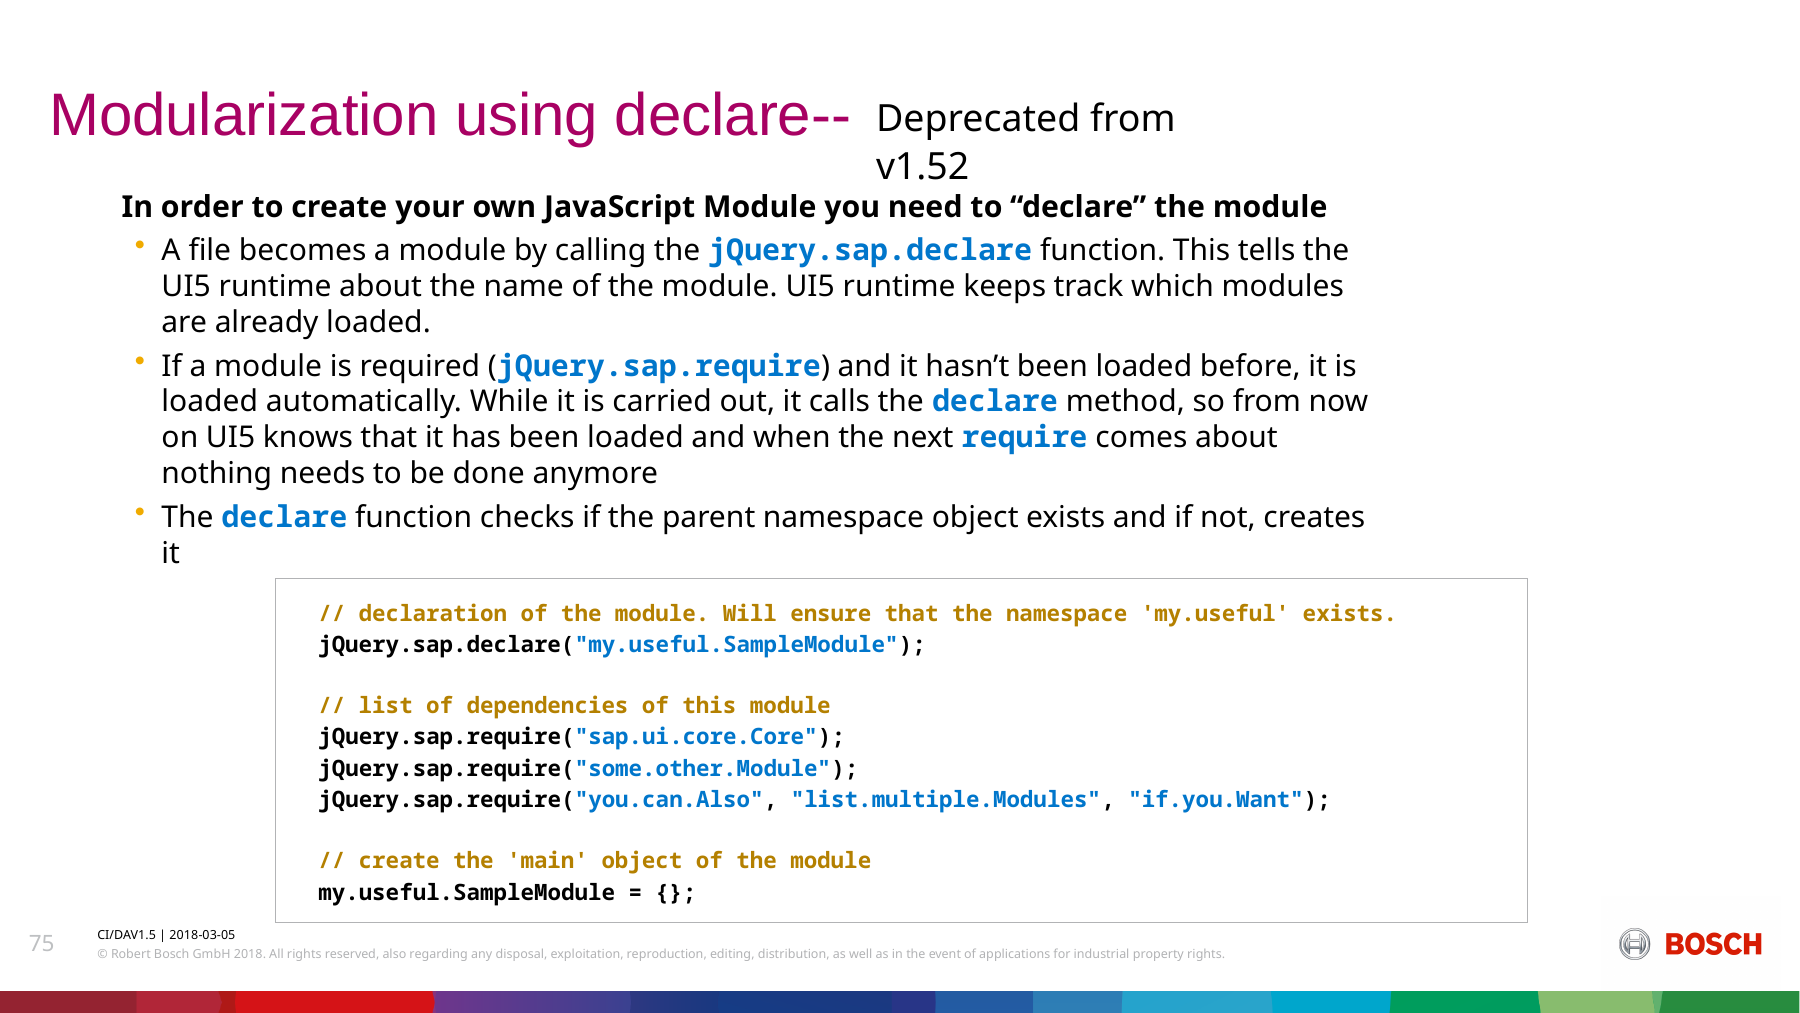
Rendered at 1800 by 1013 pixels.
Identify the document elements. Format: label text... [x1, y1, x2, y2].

picture [0, 991, 1272, 1013]
title Modularization using declare-- [49, 84, 1399, 149]
text_box [275, 578, 1528, 923]
picture [1390, 991, 1800, 1013]
text_box Deprecated from v1.52 [875, 91, 1259, 150]
text_box // declaration of the module. Will ensure that the namespace 'my.useful' exists. jQuery.sap.declare("my.useful.SampleModule"); // list of dependencies of this module jQuery.sap.require("sap.ui.core.Core"); jQuery.sap.require("some.other.Module"); jQuery.sap.require("you.can.Also", "list.multiple.Modules", "if.you.Want"); // create the 'main' object of the module my.useful.SampleModule = {}; [277, 594, 1399, 905]
text_box In order to create your own JavaScript Module you need to “declare” the module A file becomes a module by calling the jQuery.sap.declare function. This tells the UI5 runtime about the name of the module. UI5 runtime keeps track which modules are already loaded. If a module is required (jQuery.sap.require) and it hasn’t been loaded before, it is loaded automatically. While it is carried out, it calls the declare method, so from now on UI5 knows that it has been loaded and when the next require comes about nothing needs to be done anymore The declare function checks if the parent namespace object exists and if not, creates it [121, 186, 1376, 540]
